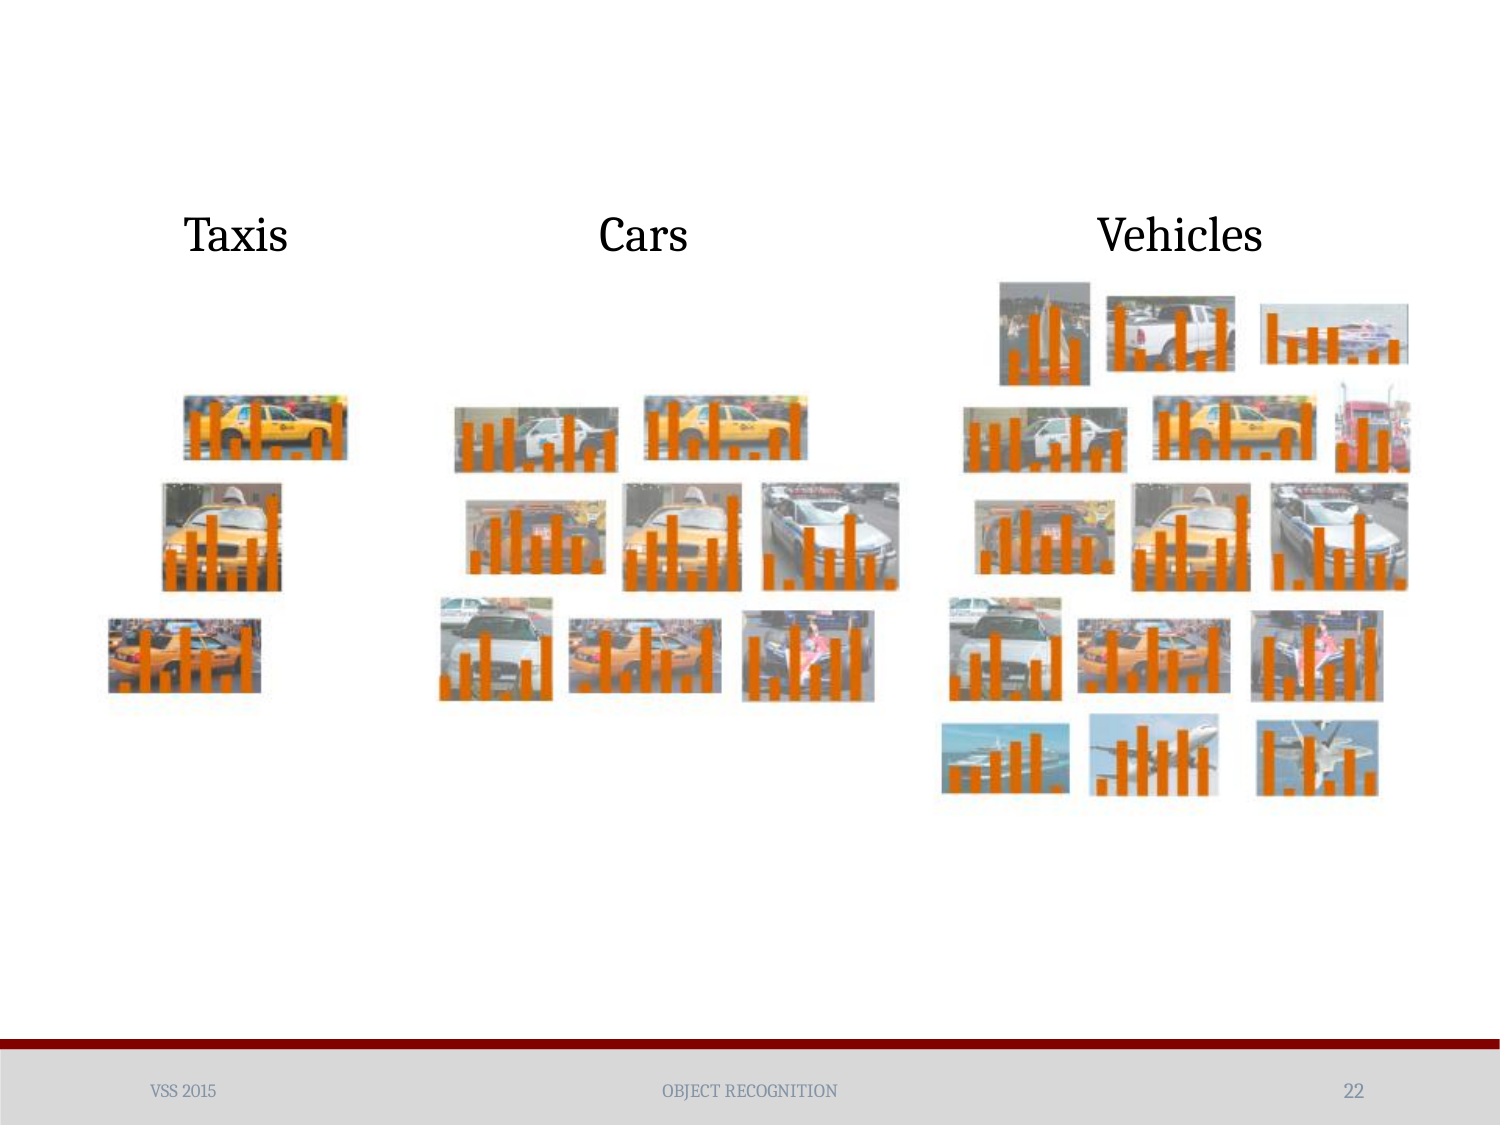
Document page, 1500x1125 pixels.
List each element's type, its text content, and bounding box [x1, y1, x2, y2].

picture [59, 140, 1441, 918]
slide_number 22 [1218, 1059, 1380, 1120]
footer Object recognition [453, 1059, 1047, 1120]
slide_number VSS 2015 [135, 1059, 440, 1120]
